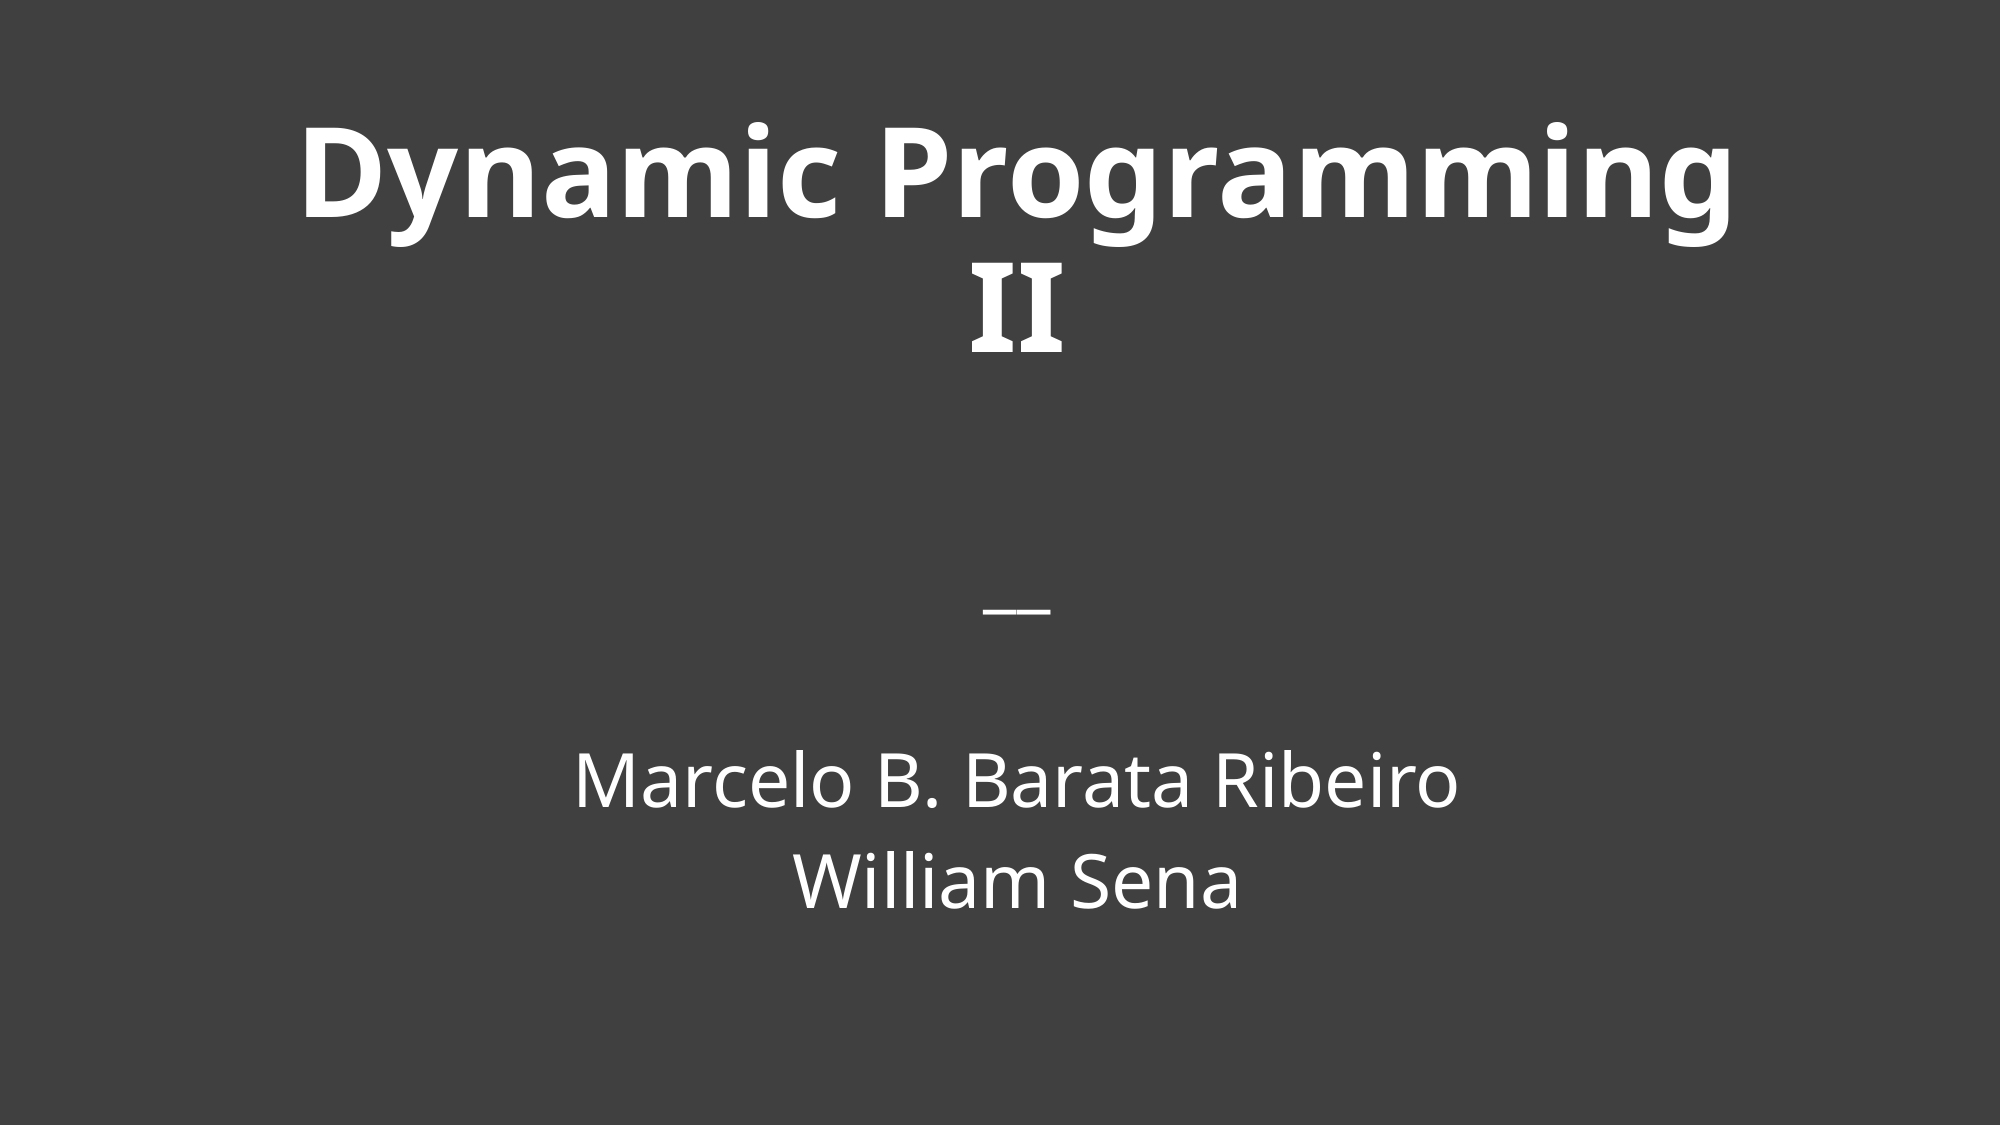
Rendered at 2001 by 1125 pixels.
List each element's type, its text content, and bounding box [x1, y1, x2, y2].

title Dynamic Programming II [261, 219, 1773, 393]
subtitle __ Marcelo B. Barata Ribeiro William Sena [323, 525, 1711, 991]
